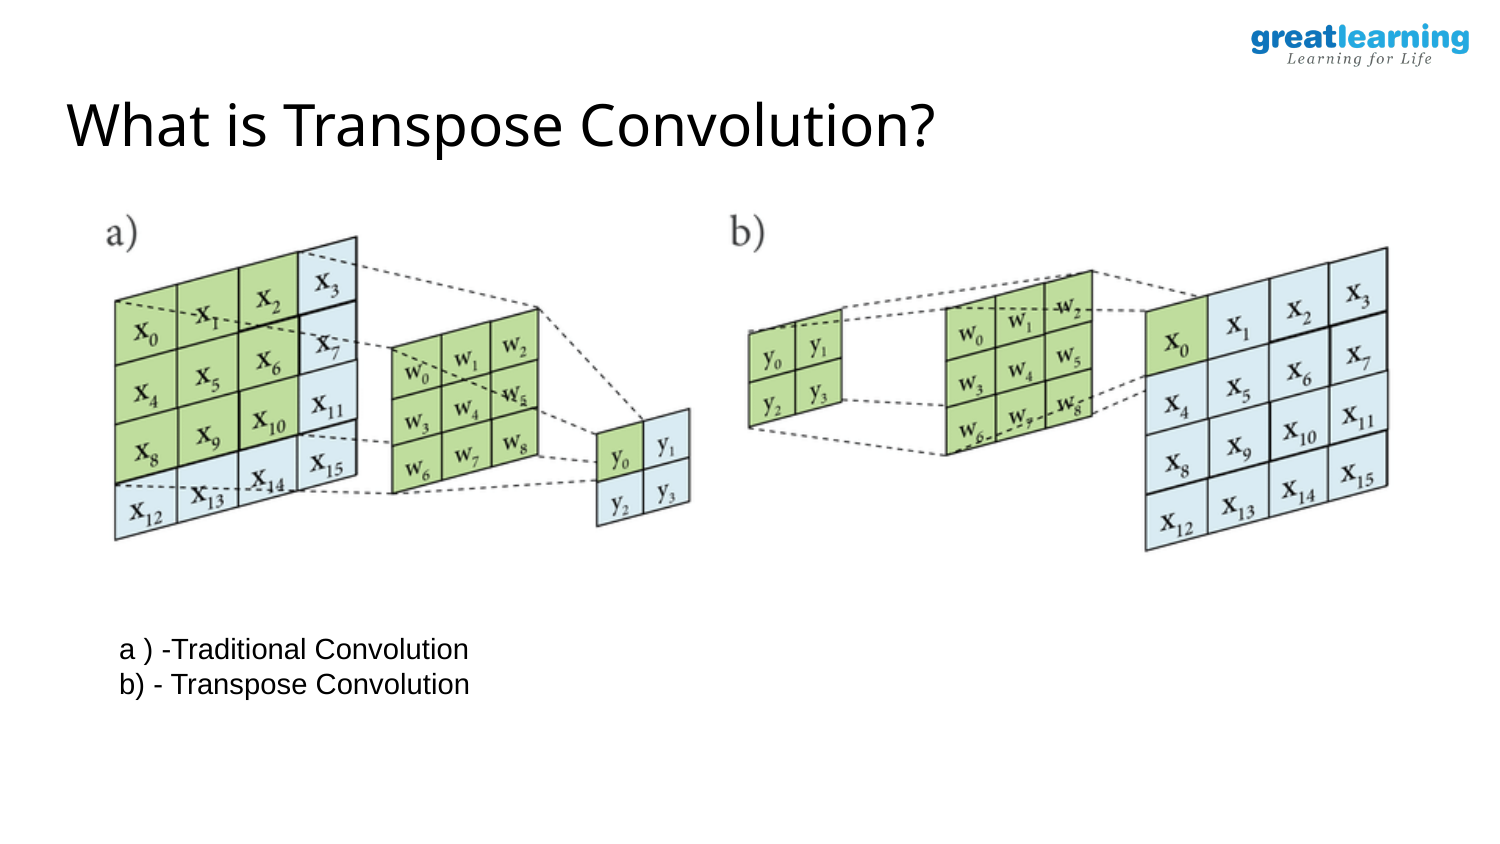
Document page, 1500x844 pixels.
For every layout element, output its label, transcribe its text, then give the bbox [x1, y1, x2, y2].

picture [77, 201, 1406, 576]
picture [1251, 23, 1469, 67]
text_box a ) -Traditional Convolution b) - Transpose Convolution [104, 615, 740, 724]
title What is Transpose Convolution? [51, 72, 1449, 167]
